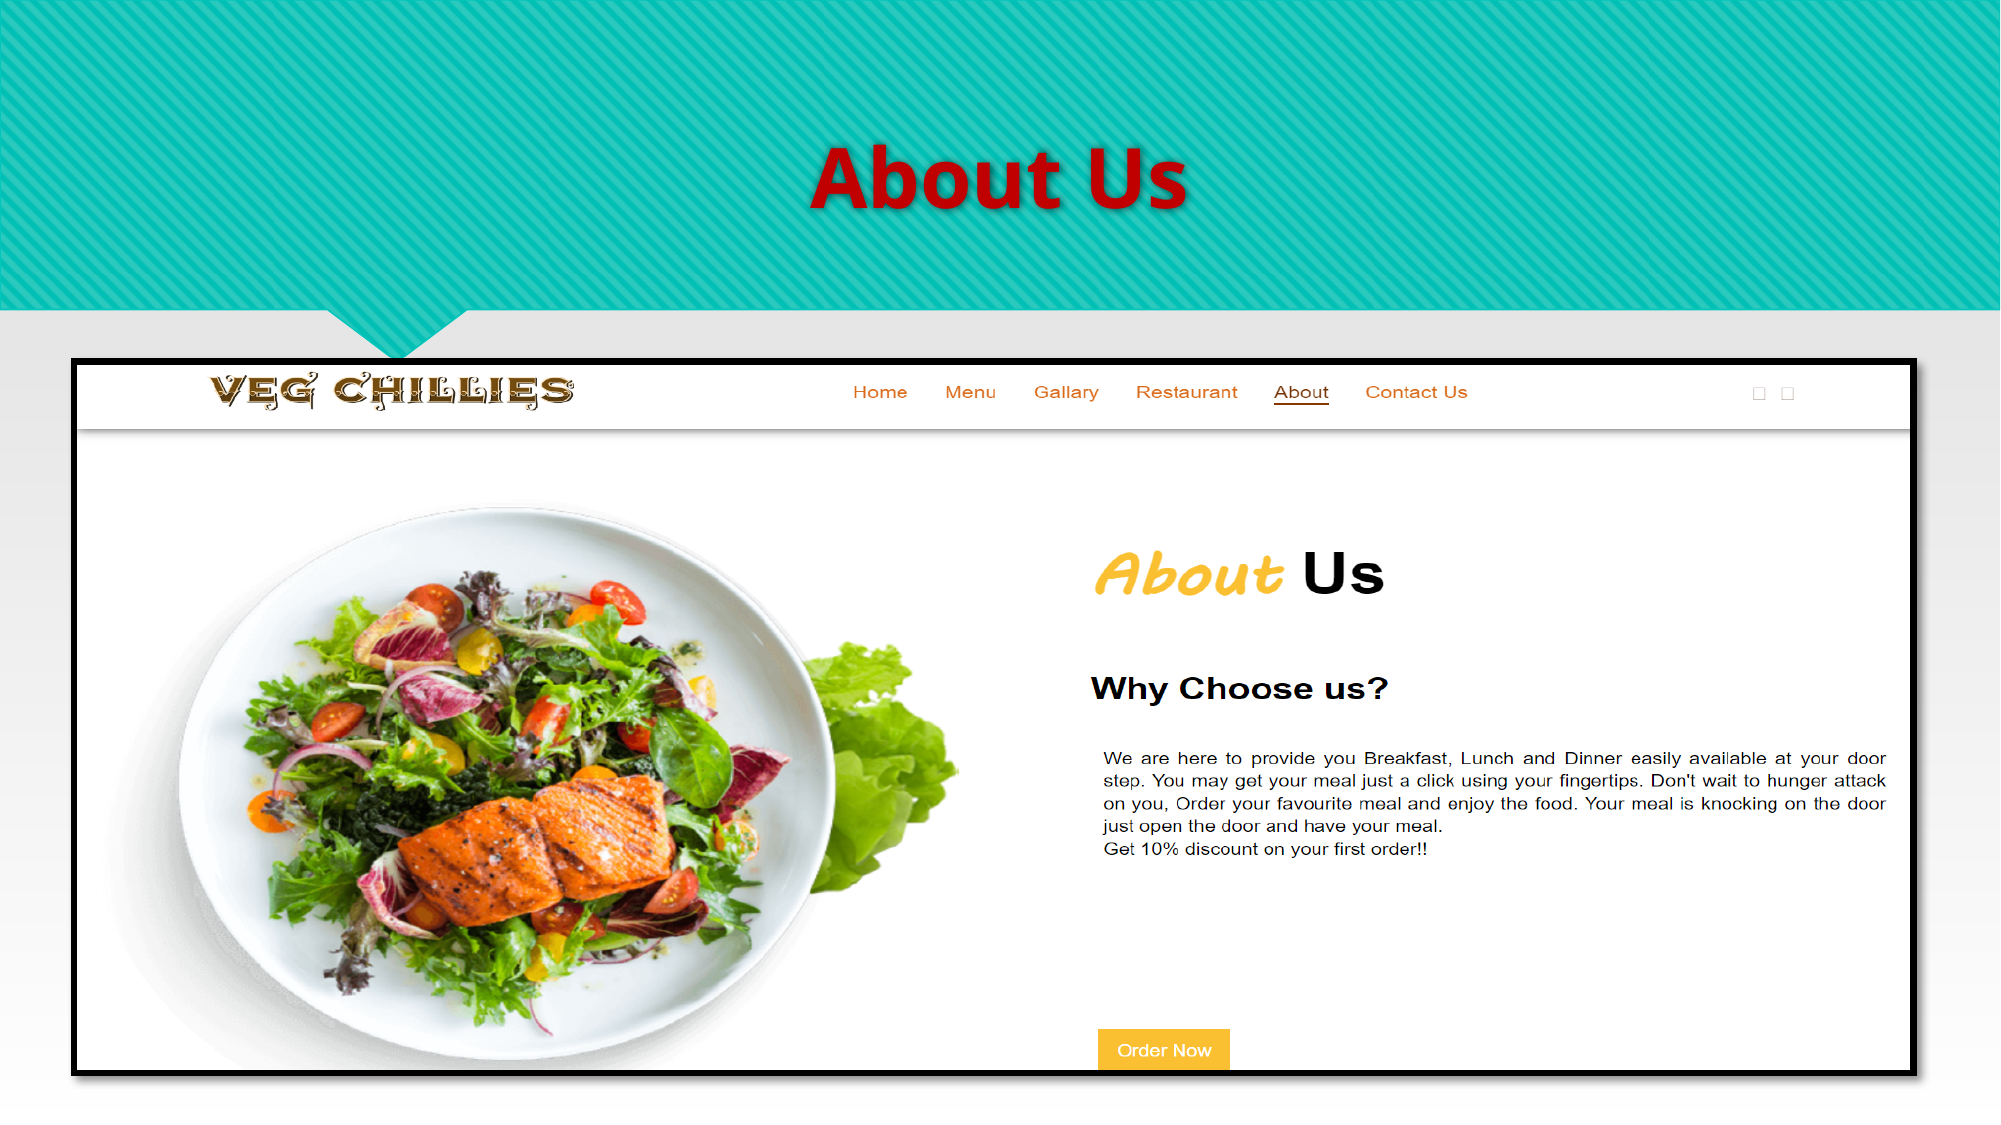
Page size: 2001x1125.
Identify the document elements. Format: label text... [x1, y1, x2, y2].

title About Us [132, 73, 1868, 233]
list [76, 364, 1911, 1070]
